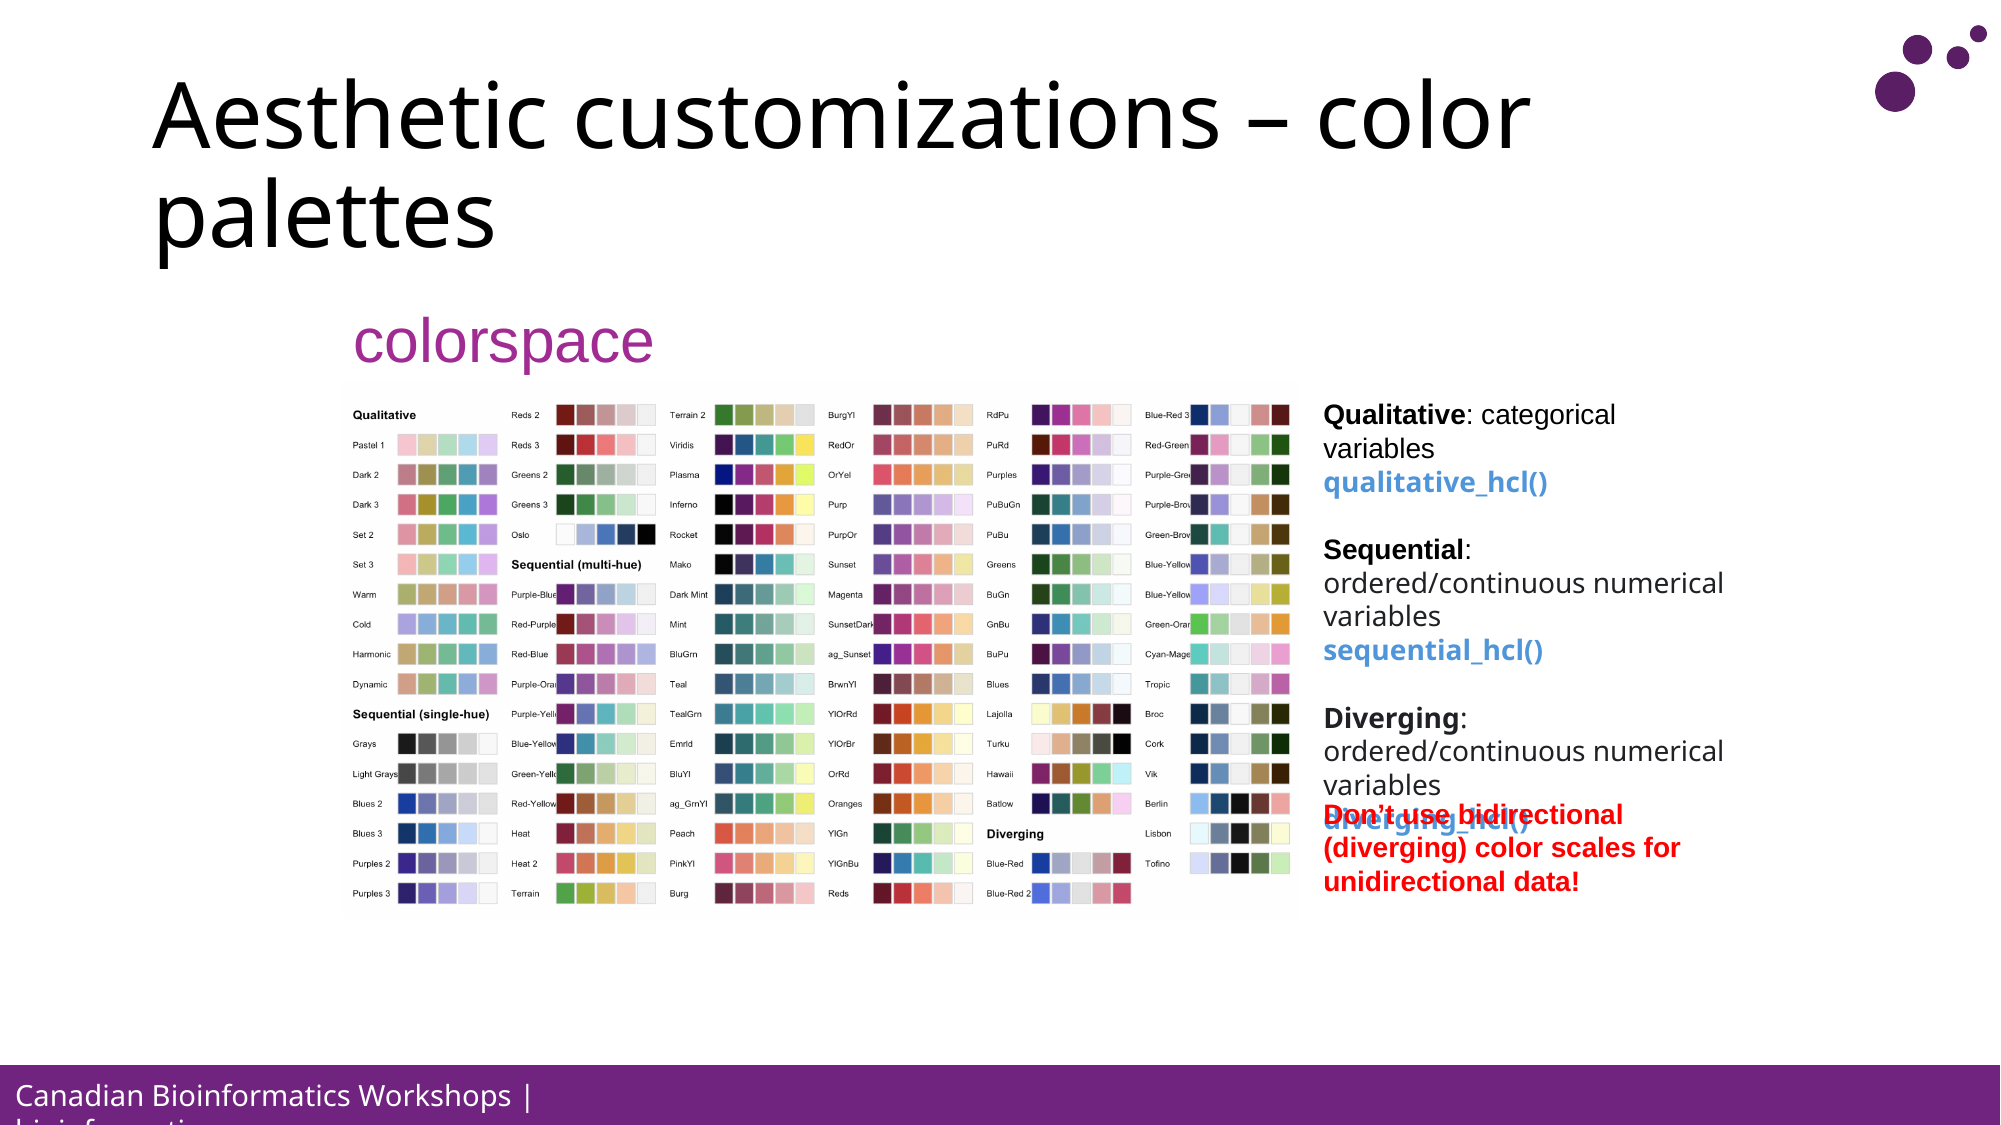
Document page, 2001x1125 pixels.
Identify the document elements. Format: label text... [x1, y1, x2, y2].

picture [1862, 0, 2000, 138]
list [340, 381, 1299, 918]
text_box colorspace [342, 294, 668, 380]
title Aesthetic customizations – color palettes [137, 59, 1863, 278]
text_box Qualitative: categorical variables qualitative_hcl() Sequential: ordered/continuous numerical variables sequential_hcl() Diverging: ordered/continuous numerical variables diverging_hcl() [1308, 389, 1750, 910]
text_box Don’t use bidirectional (diverging) color scales for unidirectional data! [1308, 788, 1722, 905]
